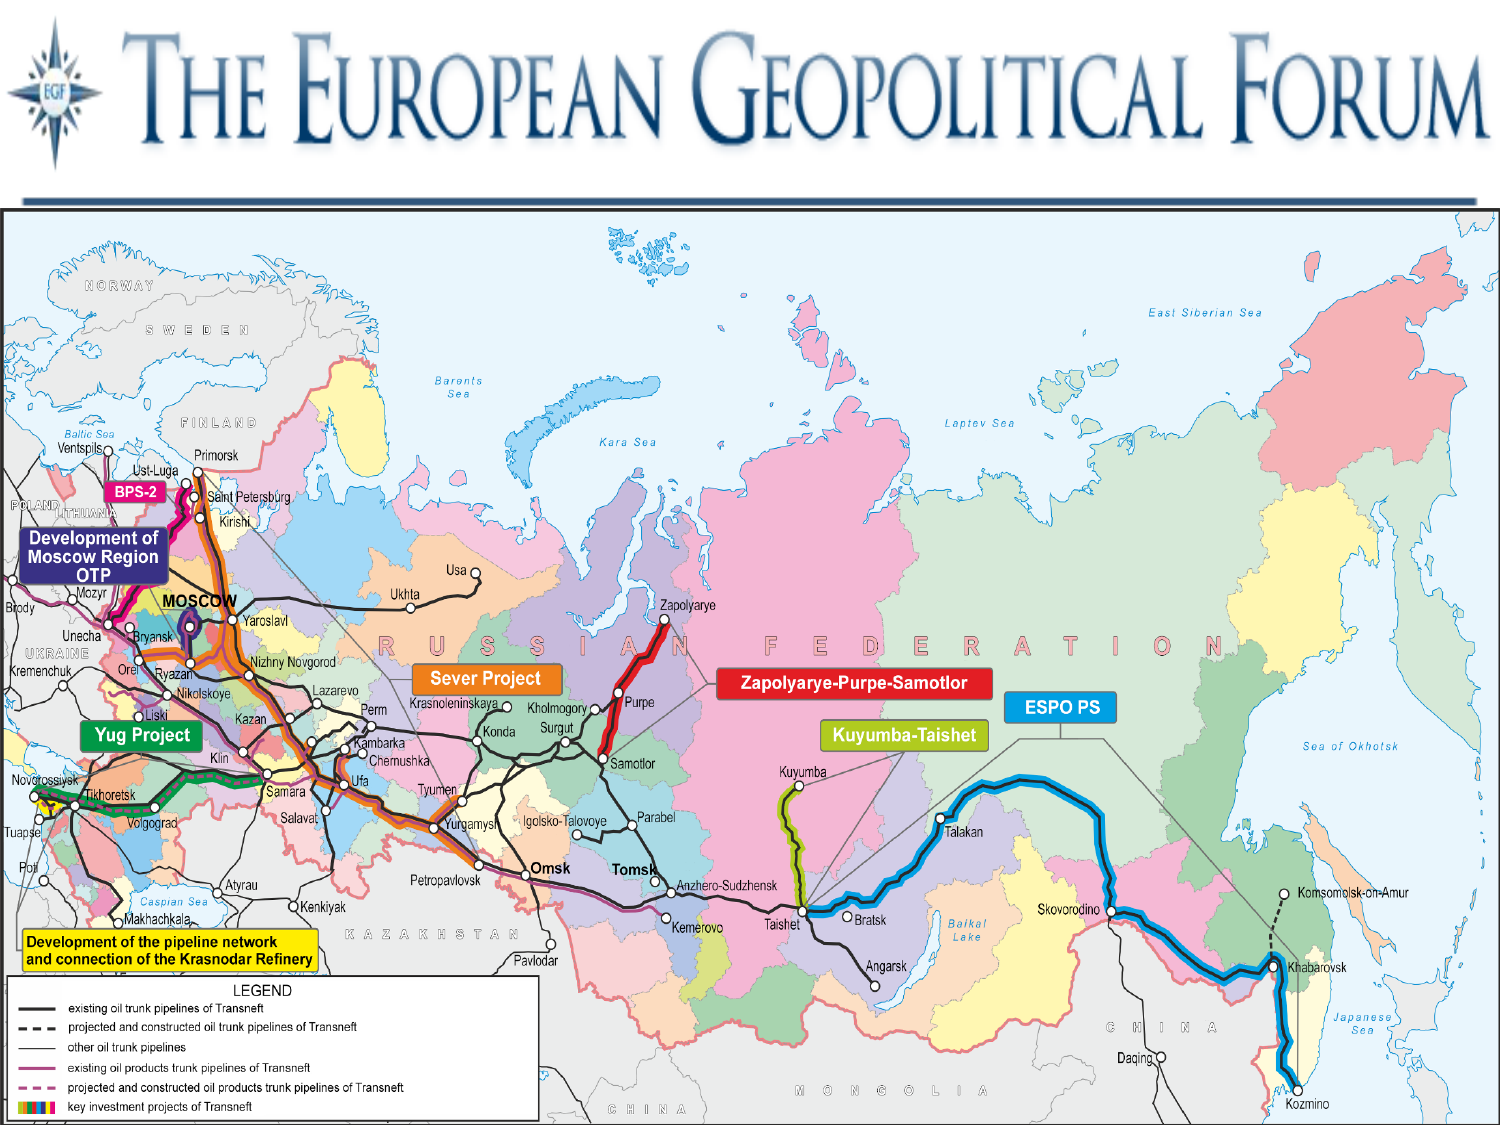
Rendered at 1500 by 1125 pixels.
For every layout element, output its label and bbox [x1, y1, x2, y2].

picture [0, 207, 1500, 1125]
text_box [0, 0, 1500, 207]
